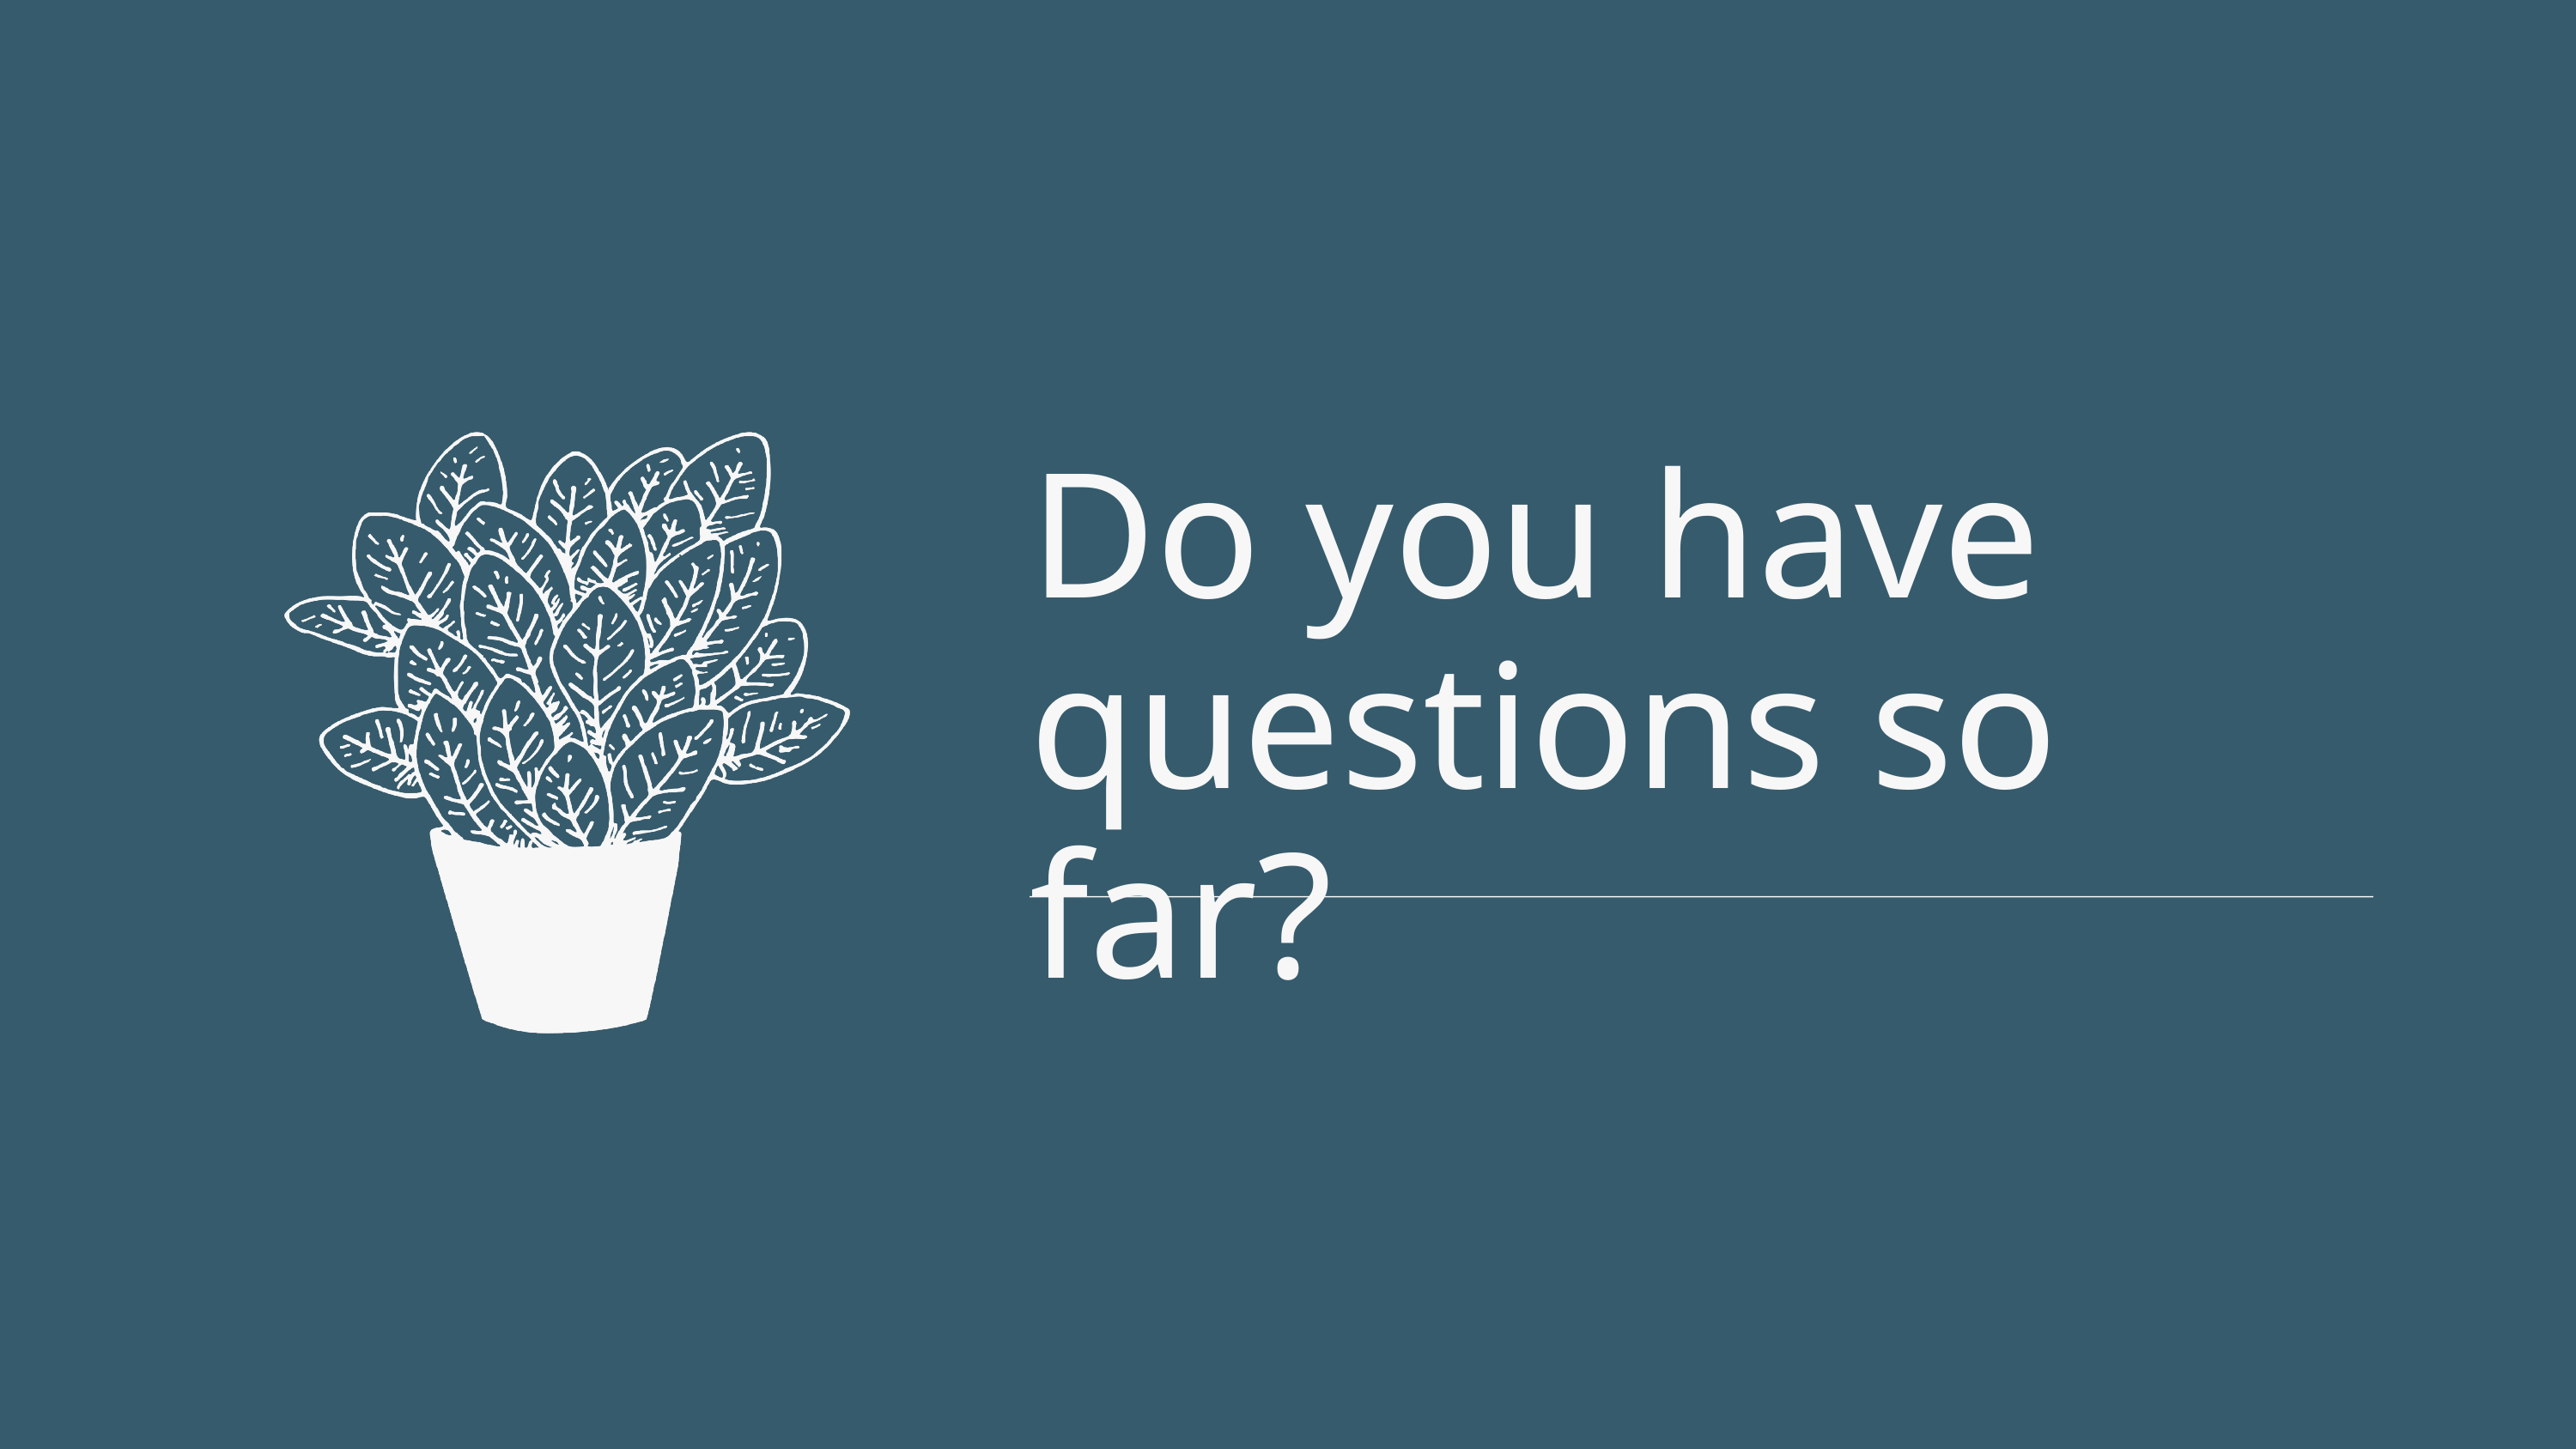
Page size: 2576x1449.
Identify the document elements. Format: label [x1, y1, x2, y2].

text_box [1029, 433, 2374, 1016]
picture [284, 415, 854, 1034]
